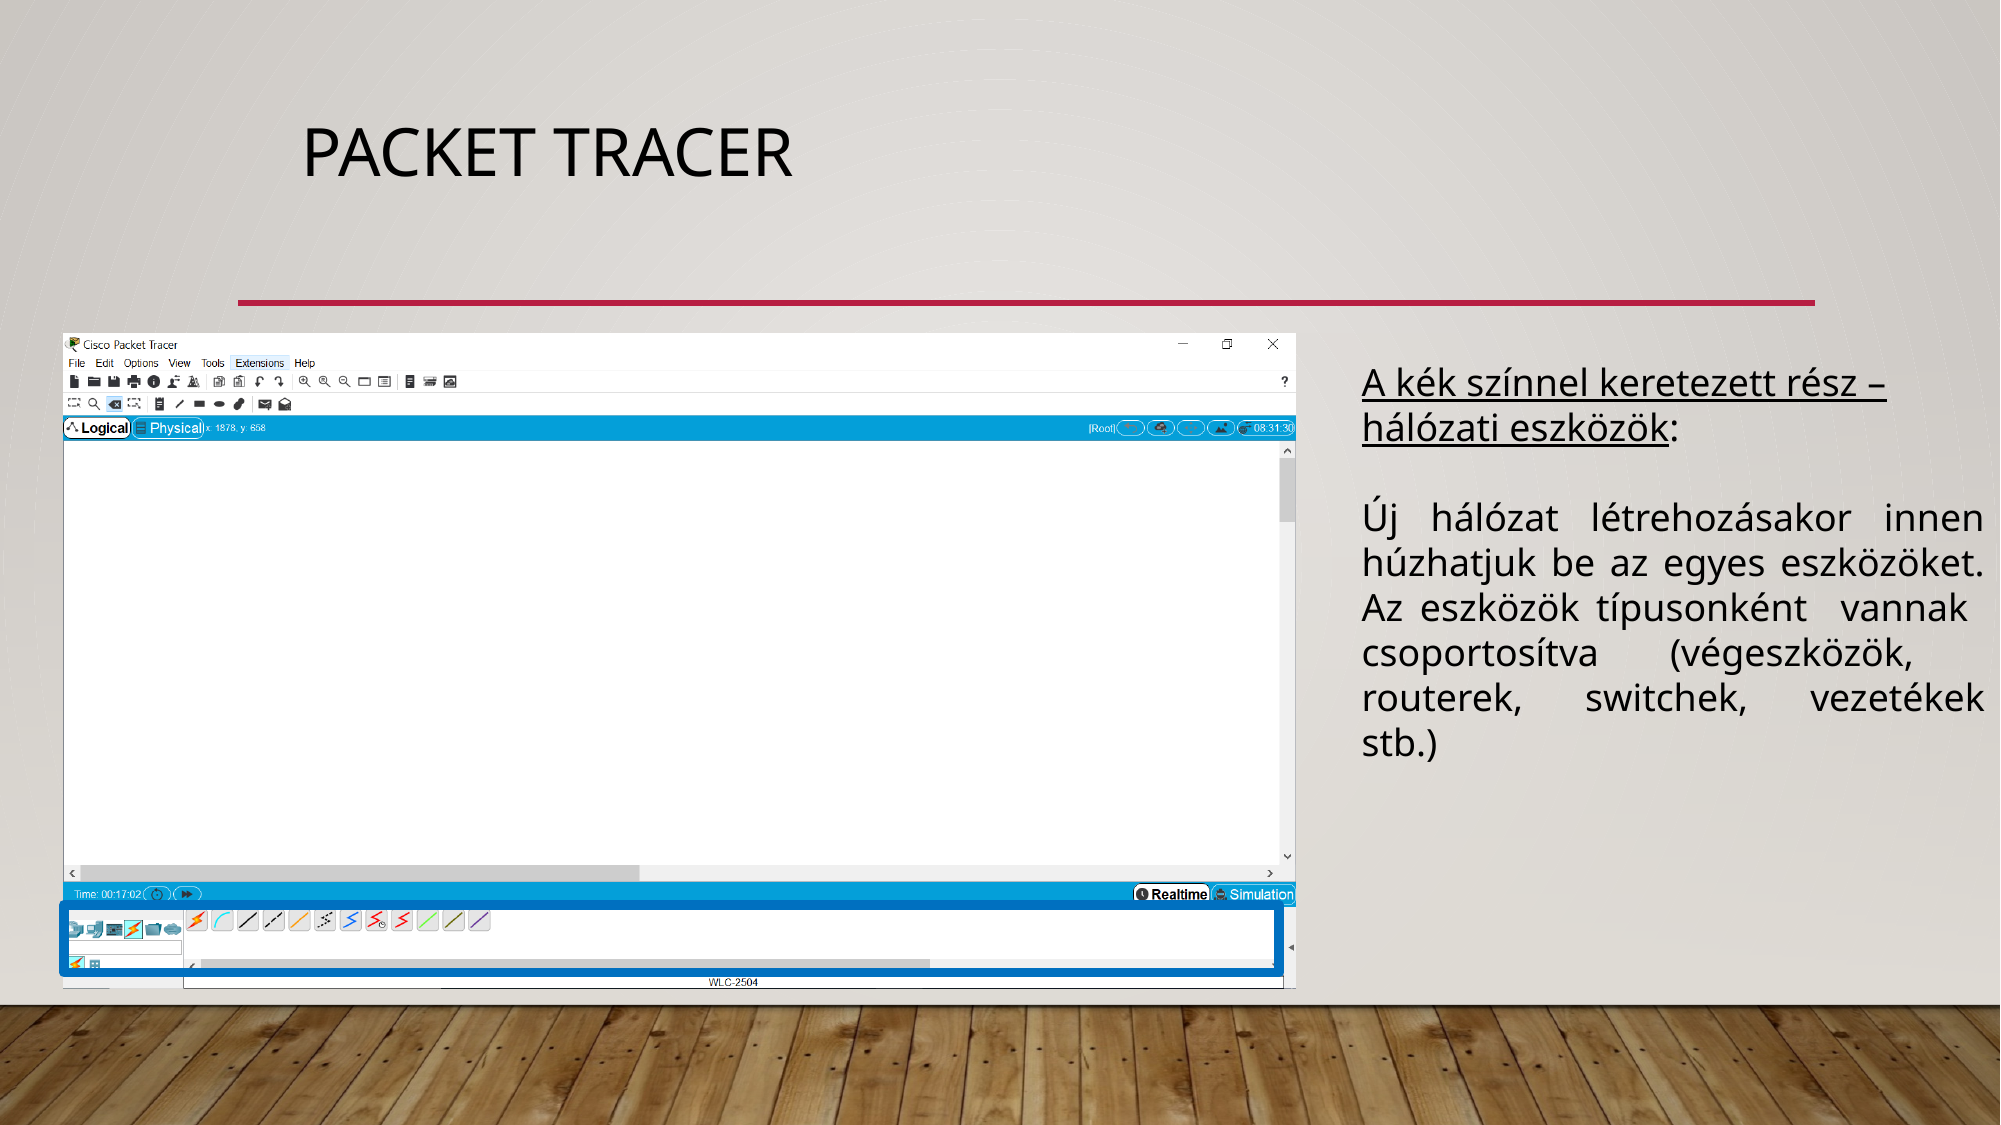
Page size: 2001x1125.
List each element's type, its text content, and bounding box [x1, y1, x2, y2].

picture [63, 441, 1296, 881]
picture [1238, 427, 1246, 434]
title Packet Tracer [285, 111, 1554, 307]
picture [63, 418, 130, 438]
picture [1156, 423, 1166, 432]
picture [0, 1005, 2000, 1125]
picture [63, 884, 1296, 989]
text_box A kék színnel keretezett rész – hálózati eszközök: Új hálózat létrehozásakor innen húzhatjuk be az egyes eszközöket. Az eszközök típusonként vannak csoportosítva (végeszközök, routerek, switchek, vezetékek stb.) [1346, 351, 2000, 772]
picture [63, 333, 1296, 415]
